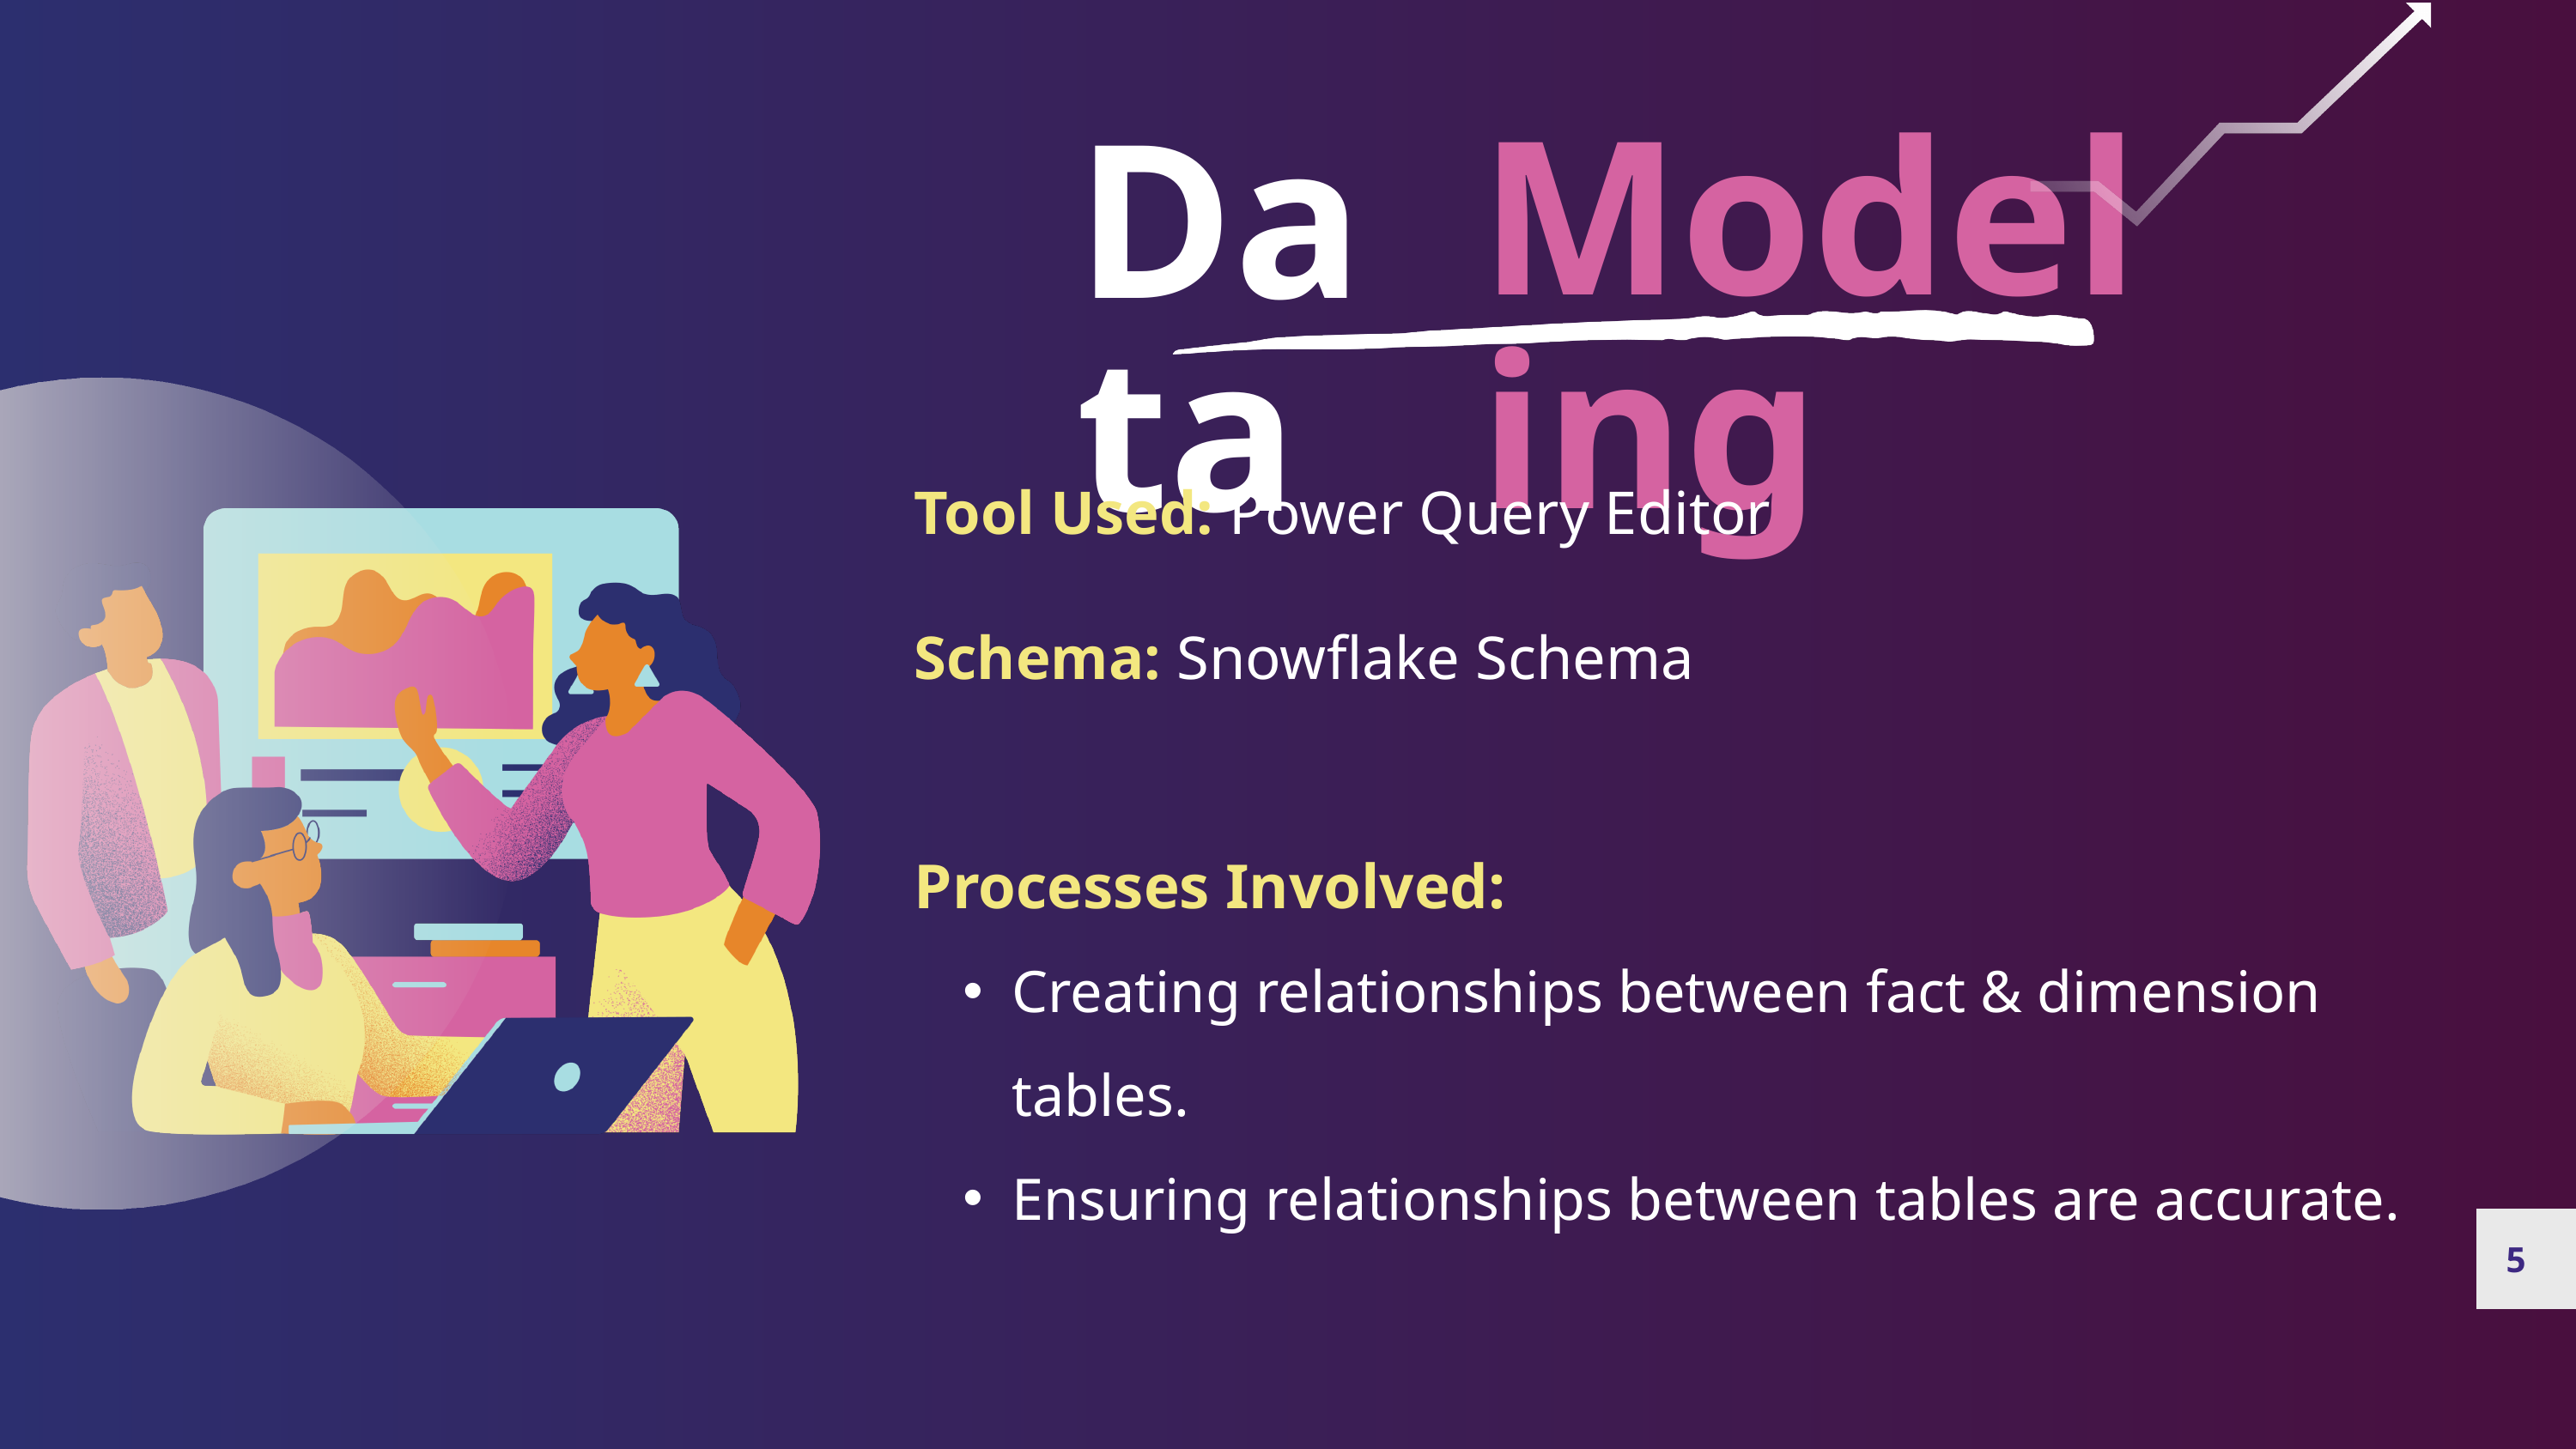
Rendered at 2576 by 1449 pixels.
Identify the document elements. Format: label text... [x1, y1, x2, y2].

text_box Modeling [1479, 124, 2187, 427]
text_box [522, 508, 823, 1140]
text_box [2476, 1209, 2576, 1309]
text_box Data [1076, 127, 1436, 427]
text_box [2030, 3, 2432, 227]
text_box Tool Used: Power Query Editor Schema: Snowflake Schema Processes Involved: Creating relationships between fact & dimension tables. Ensuring relationships between tables are accurate. [914, 427, 2506, 1410]
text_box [0, 377, 518, 1210]
text_box [1436, 306, 2099, 355]
